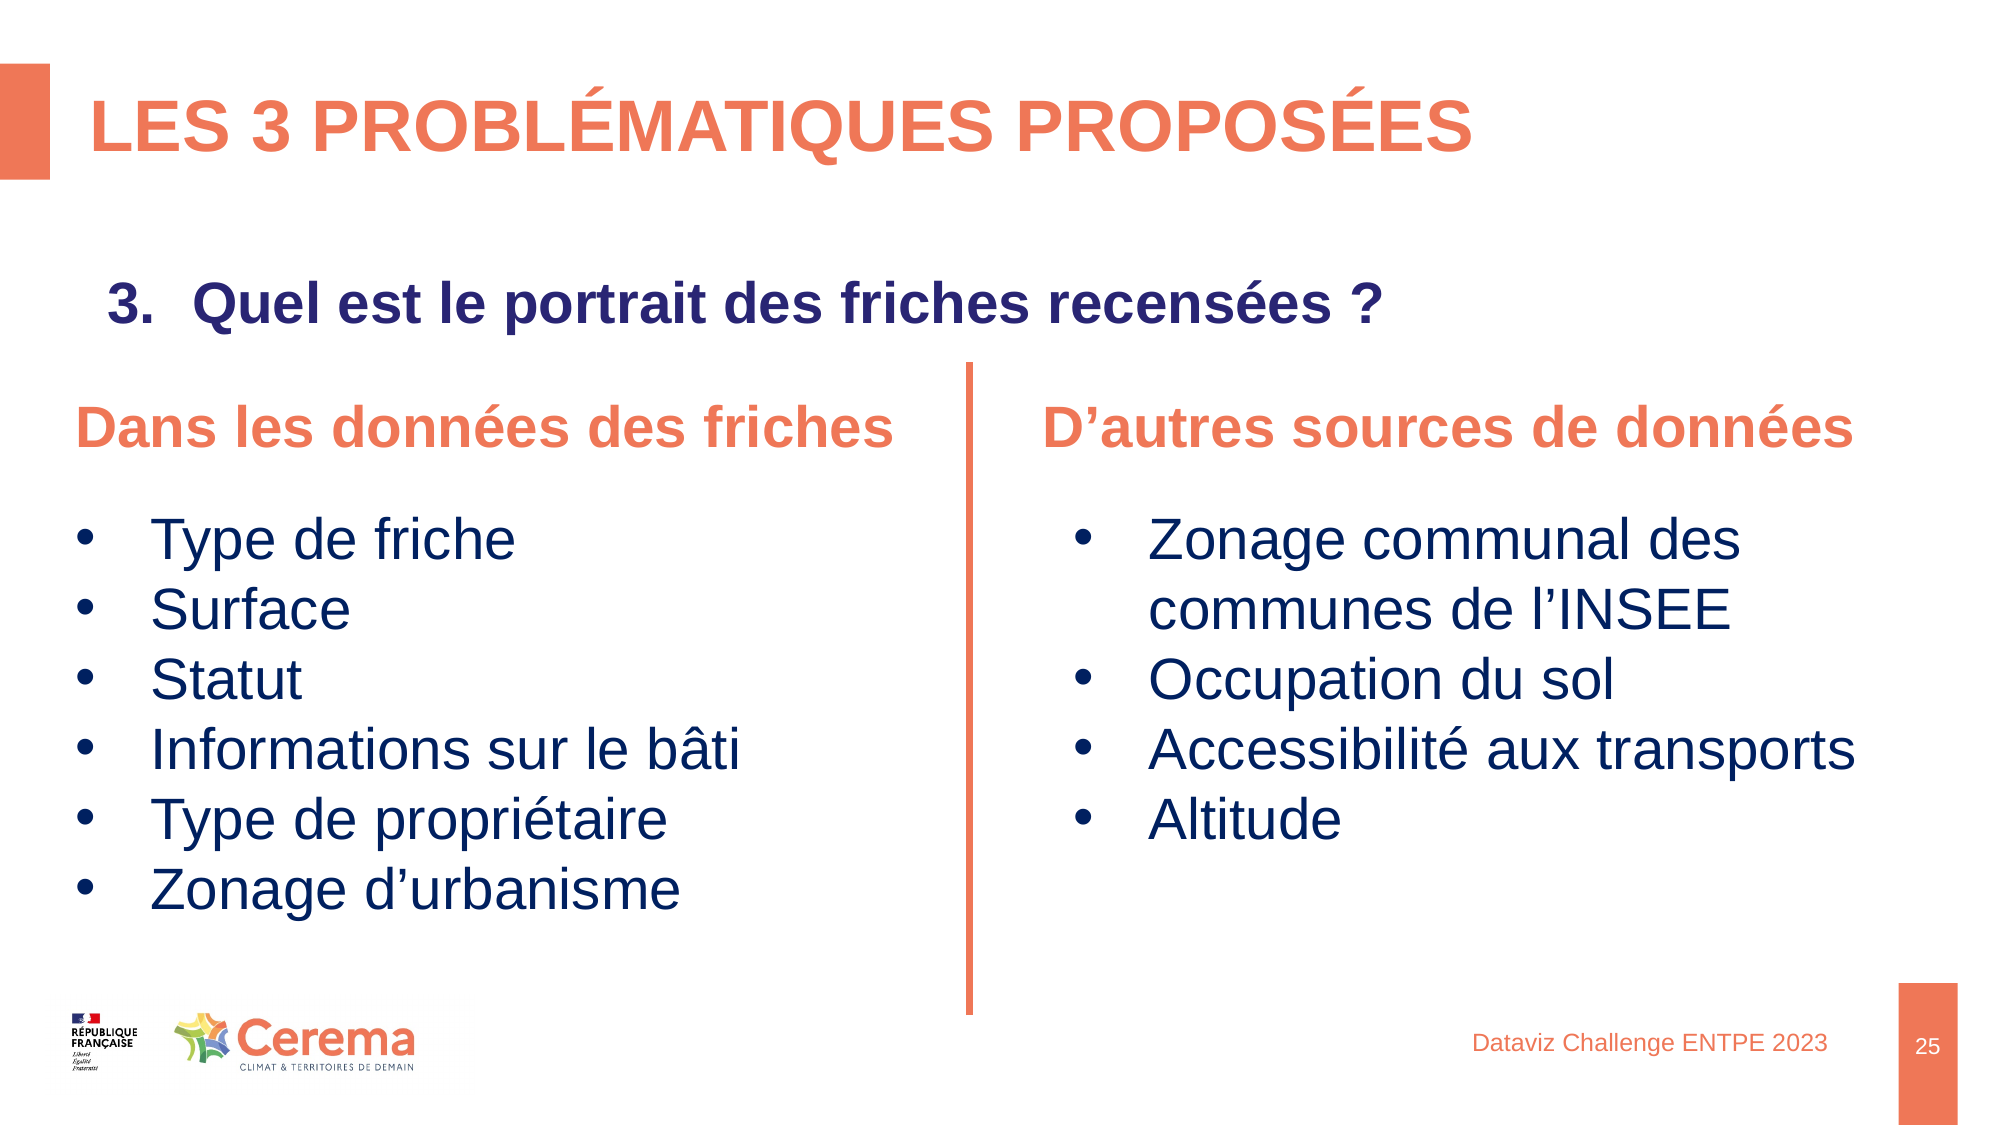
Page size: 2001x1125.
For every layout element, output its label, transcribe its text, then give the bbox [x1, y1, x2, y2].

text_box Quel est le portrait des friches recensées ? [92, 257, 1857, 483]
title Les 3 problématiques proposées [74, 70, 1857, 174]
picture [45, 994, 475, 1095]
text_box D’autres sources de données [1027, 382, 1897, 467]
text_box Dans les données des friches [60, 382, 930, 467]
list Dataviz Challenge ENTPE 2023 [1342, 1018, 1844, 1072]
text_box Type de friche Surface Statut Informations sur le bâti Type de propriétaire Zonage d’urbanisme [60, 493, 930, 929]
text_box Zonage communal des communes de l’INSEE Occupation du sol Accessibilité aux transports Altitude [1059, 493, 1928, 929]
slide_number 25 [1880, 1015, 1976, 1075]
